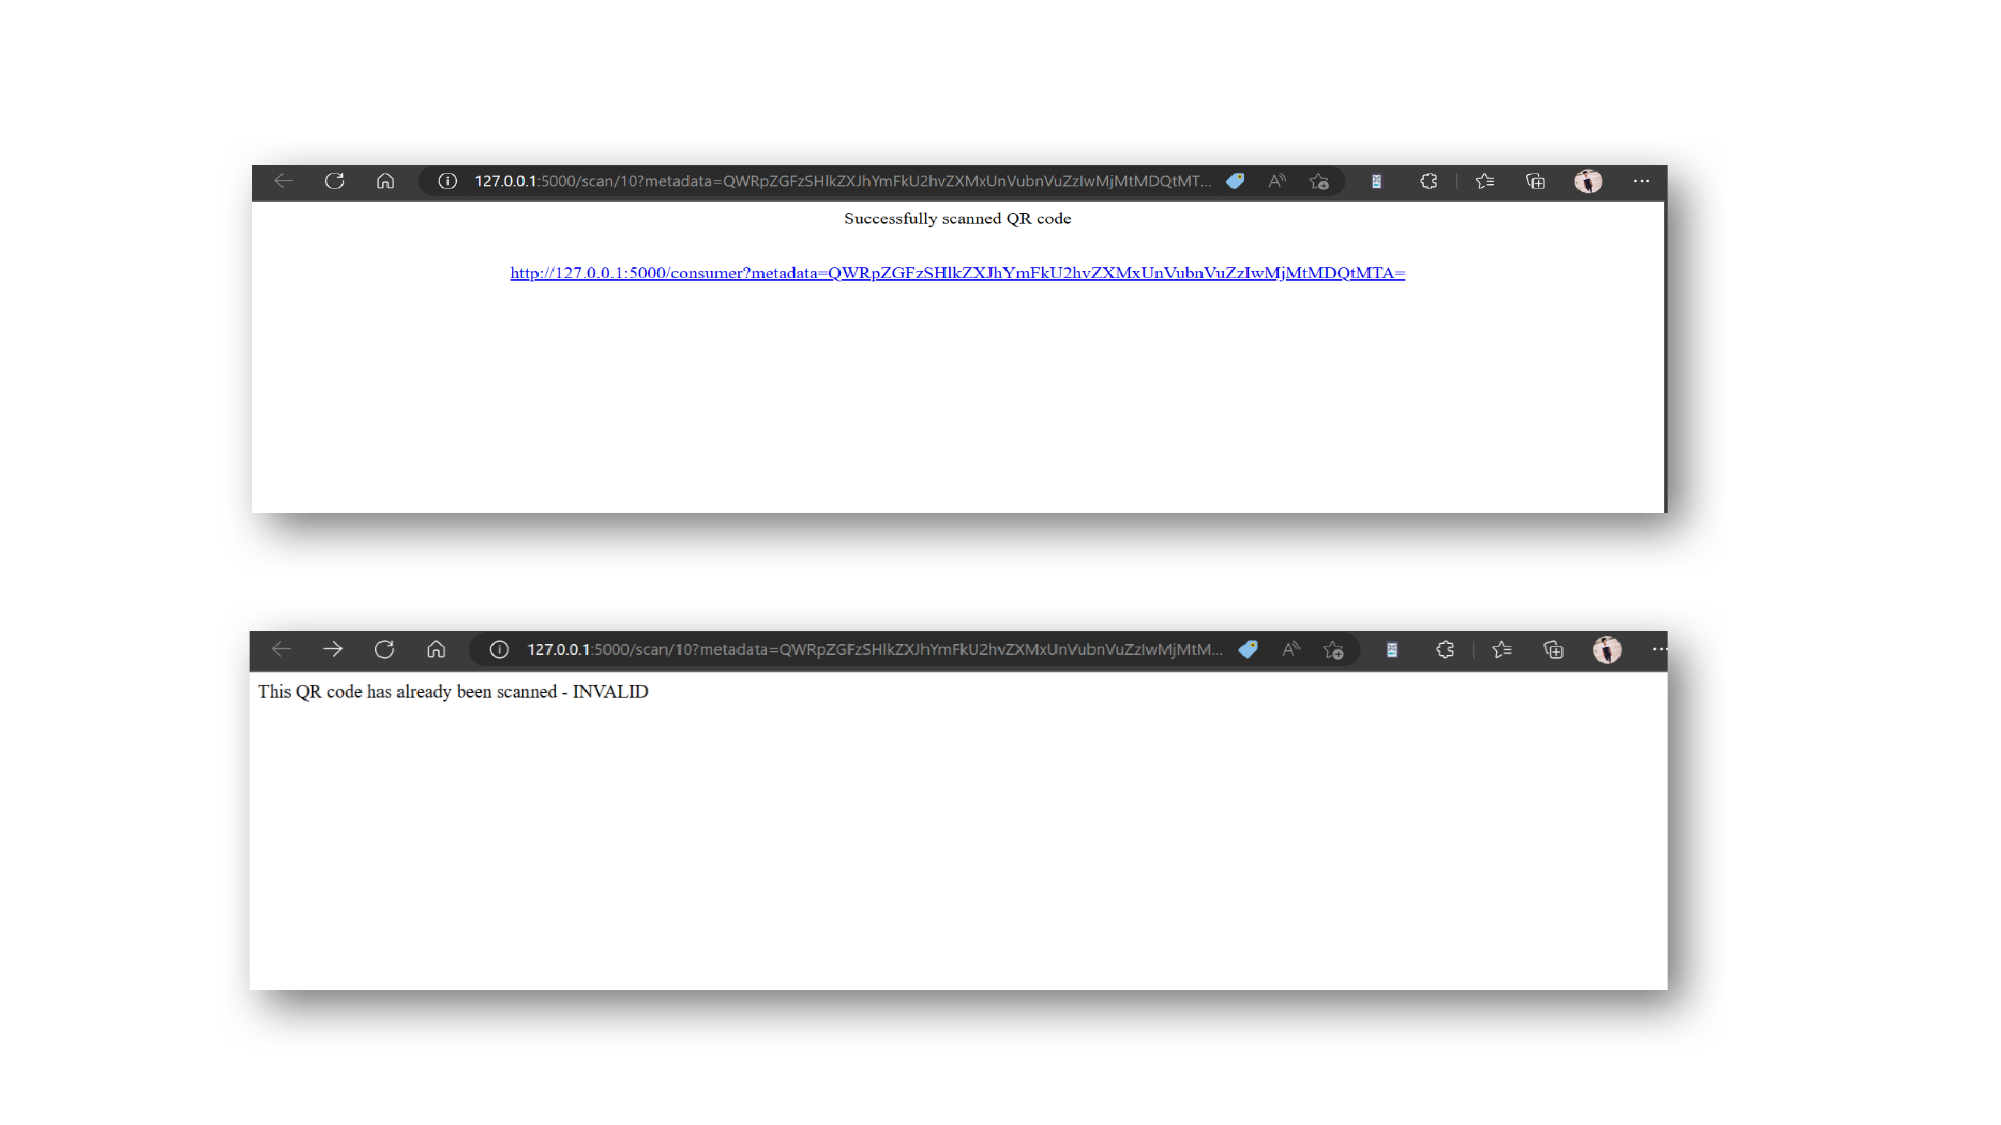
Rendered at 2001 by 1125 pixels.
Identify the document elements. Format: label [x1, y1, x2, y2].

picture [249, 165, 1668, 513]
picture [249, 631, 1668, 990]
